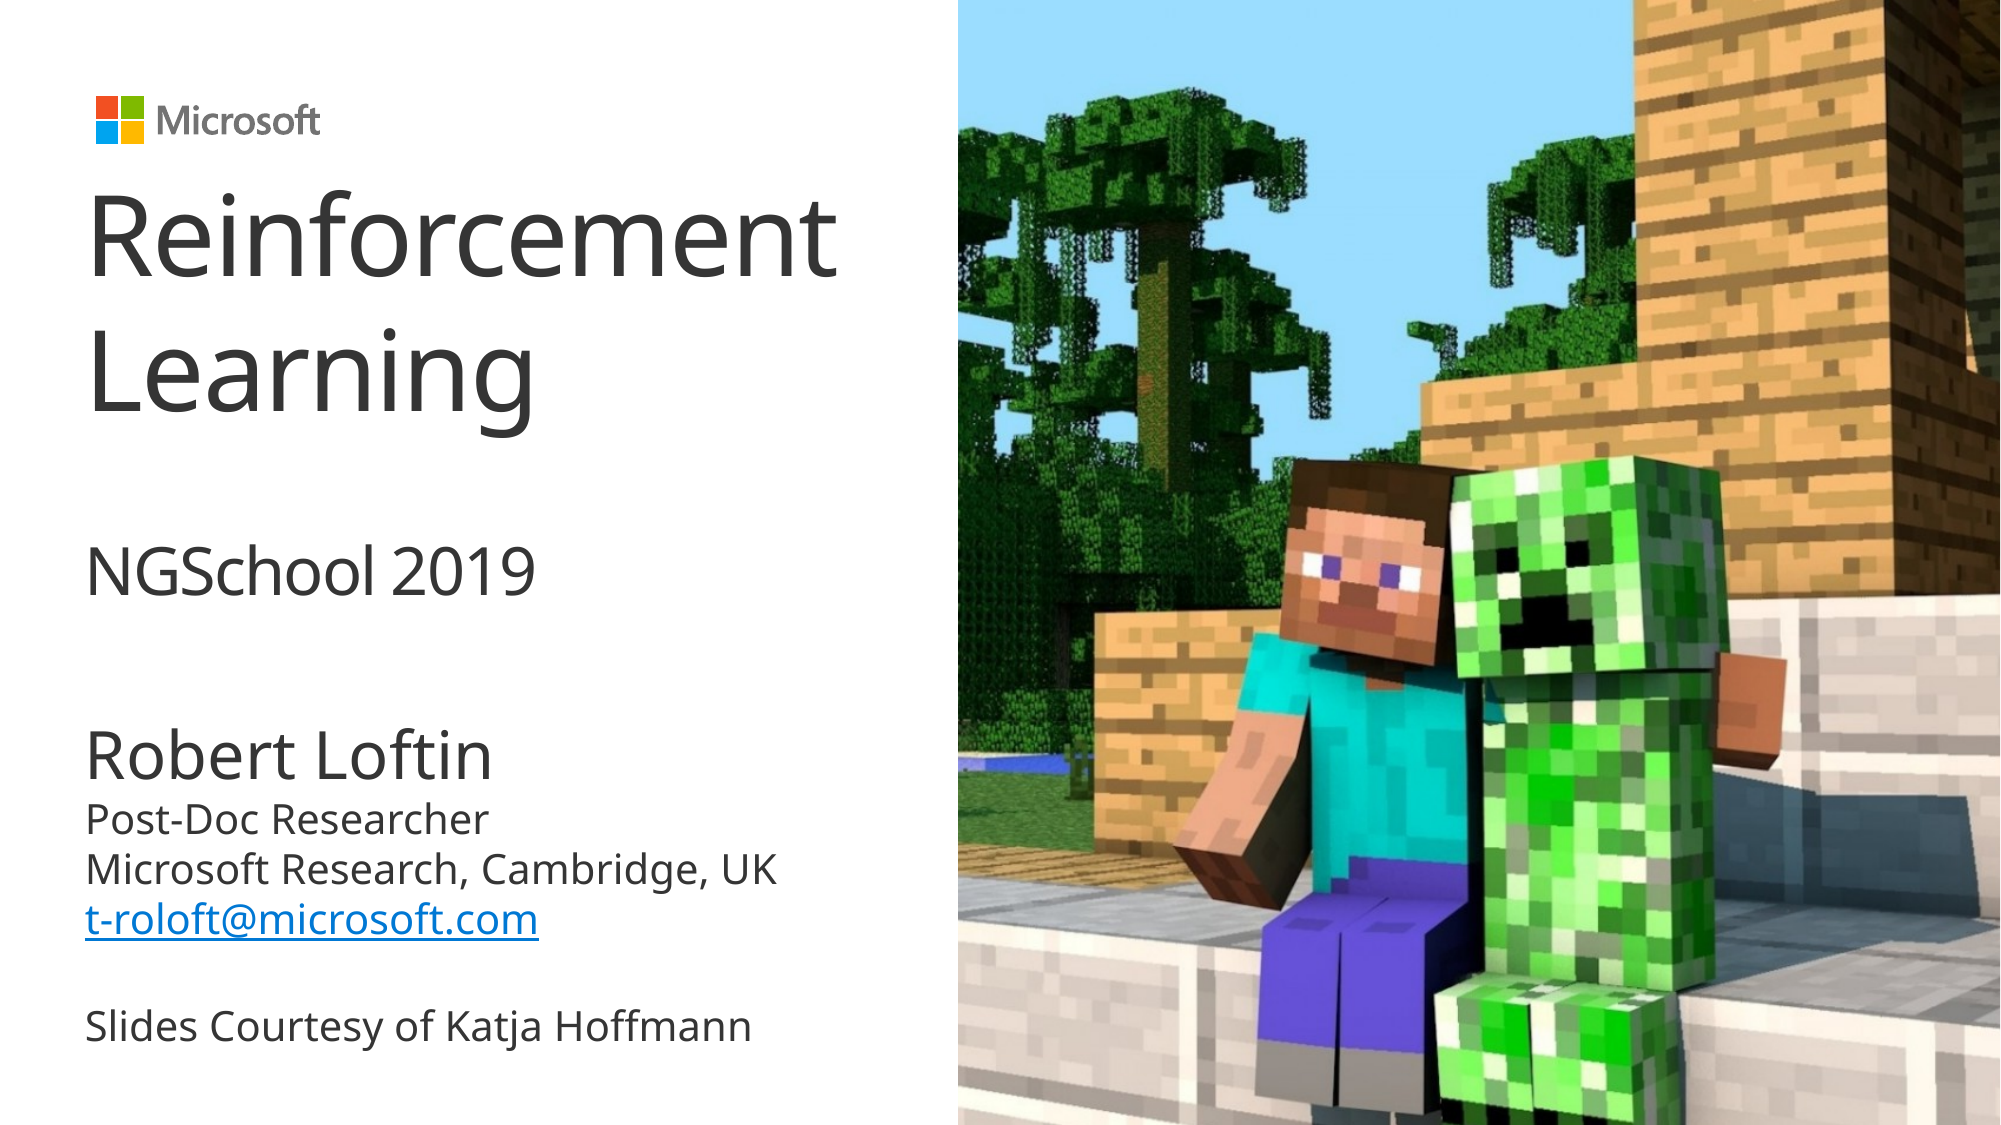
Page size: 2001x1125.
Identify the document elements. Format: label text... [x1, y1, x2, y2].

text_box Reinforcement Learning NGSchool 2019 [84, 149, 869, 709]
picture [958, 0, 2001, 1125]
text_box Robert Loftin Post-Doc Researcher Microsoft Research, Cambridge, UK t-roloft@microsoft.com Slides Courtesy of Katja Hoffmann [84, 694, 849, 1095]
